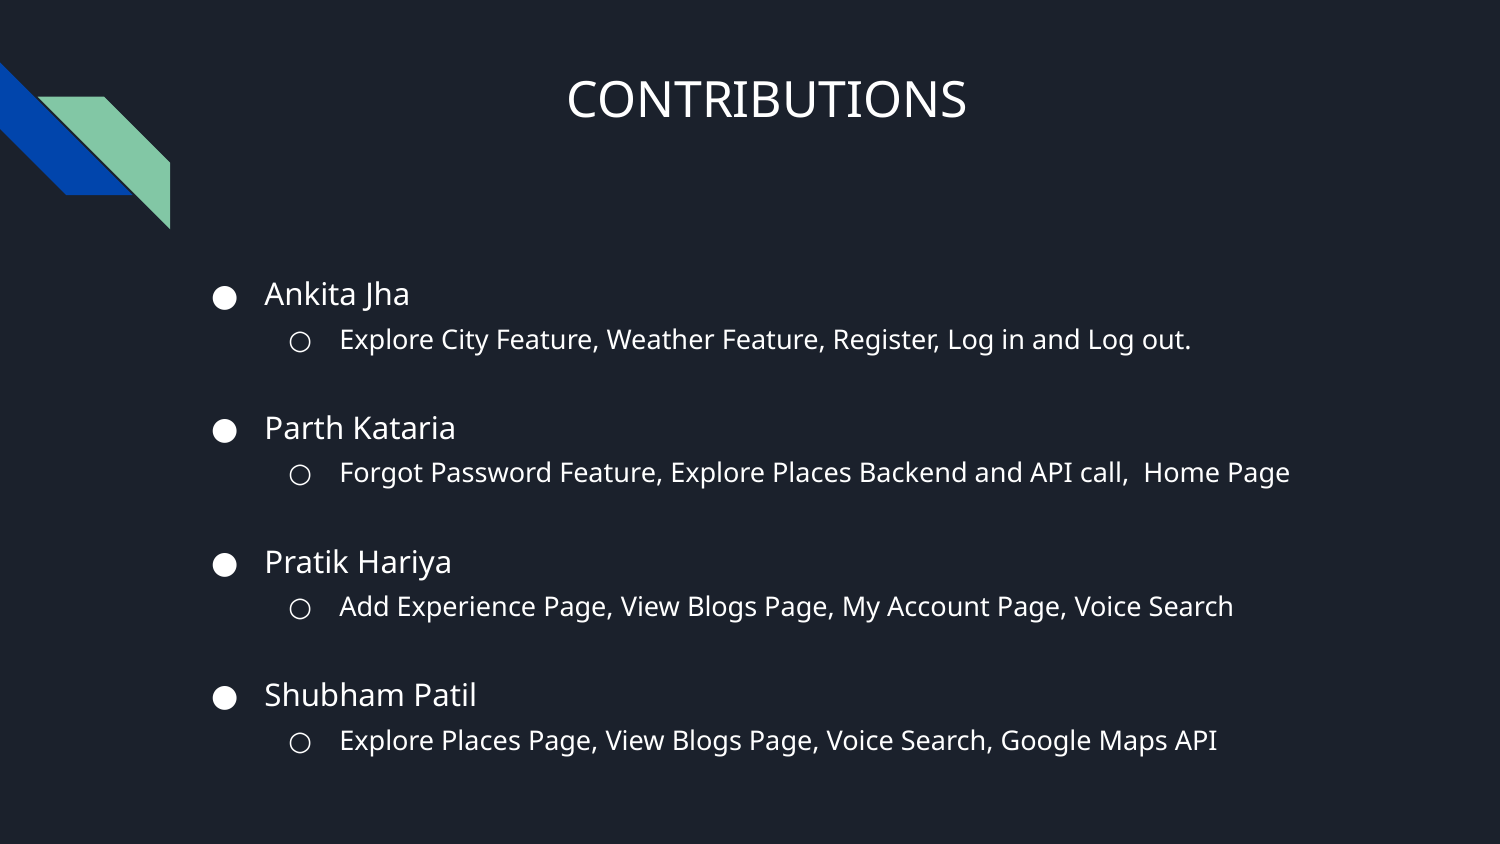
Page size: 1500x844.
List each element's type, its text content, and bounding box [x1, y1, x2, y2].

list Ankita Jha Explore City Feature, Weather Feature, Register, Log in and Log out. Parth Kataria Forgot Password Feature, Explore Places Backend and API call, Home Page Pratik Hariya Add Experience Page, View Blogs Page, My Account Page, Voice Search Shubham Patil Explore Places Page, View Blogs Page, Voice Search, Google Maps API [174, 159, 1385, 777]
title CONTRIBUTIONS [551, 49, 1050, 159]
